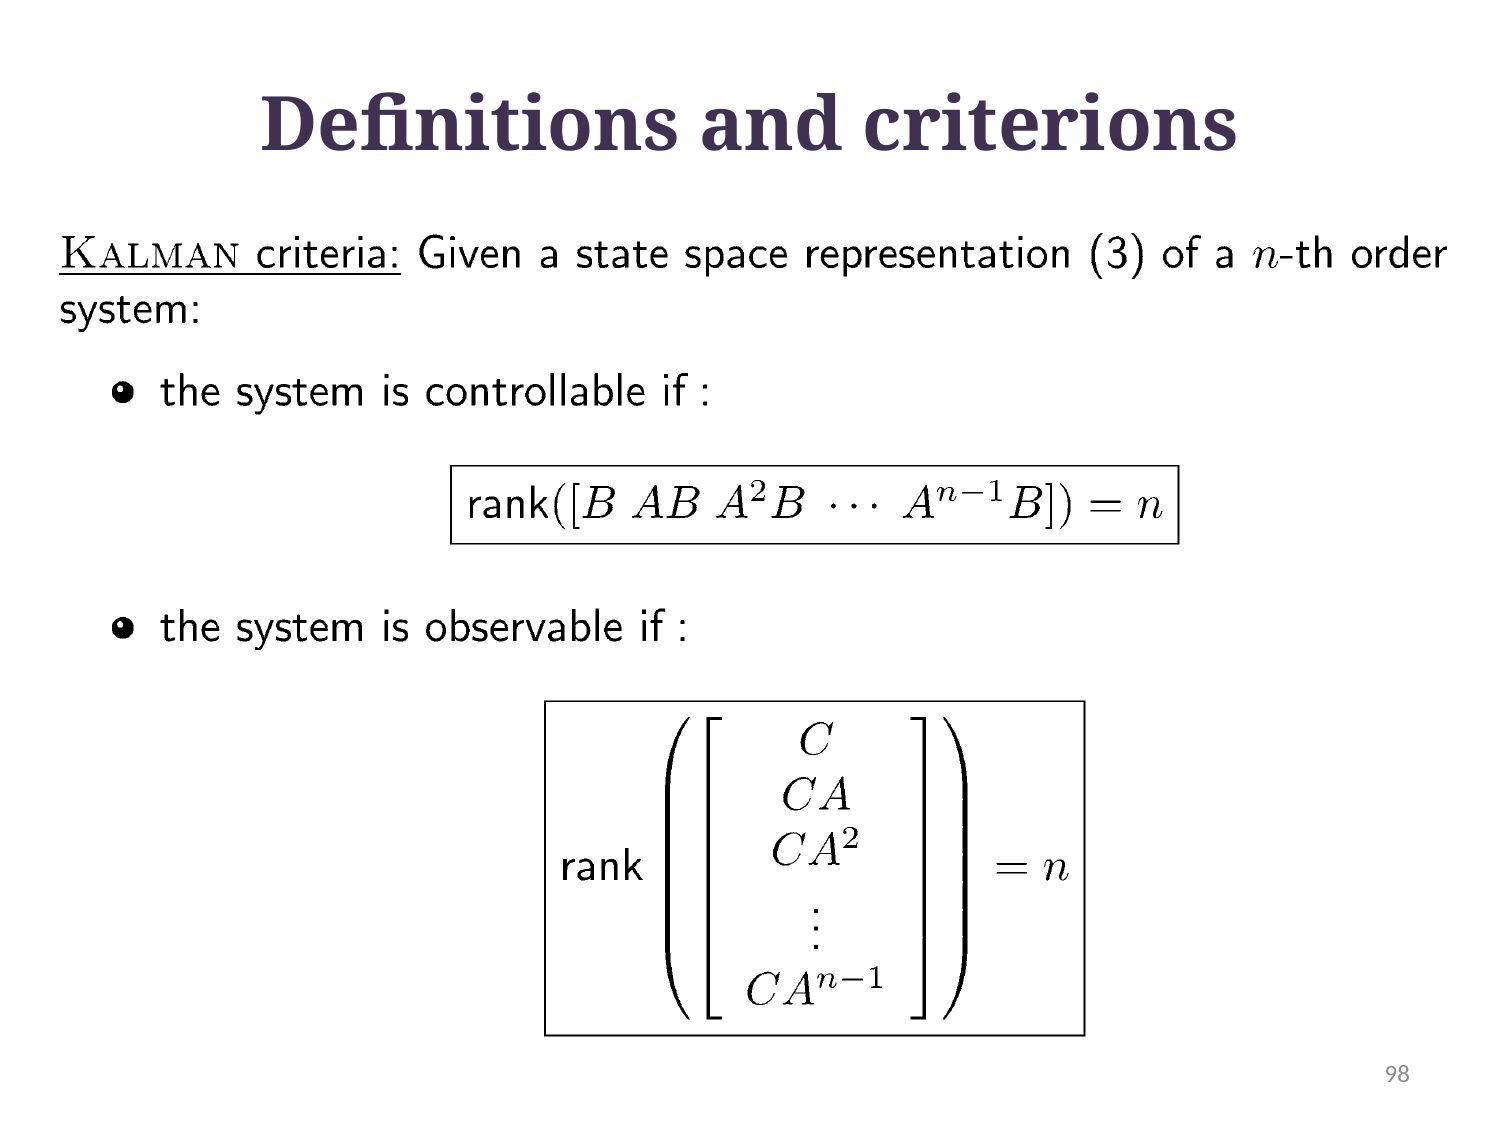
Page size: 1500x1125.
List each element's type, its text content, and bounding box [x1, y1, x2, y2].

picture [52, 218, 1471, 1048]
slide_number 98 [1074, 1056, 1425, 1103]
text_box Definitions and criterions [74, 56, 1425, 185]
